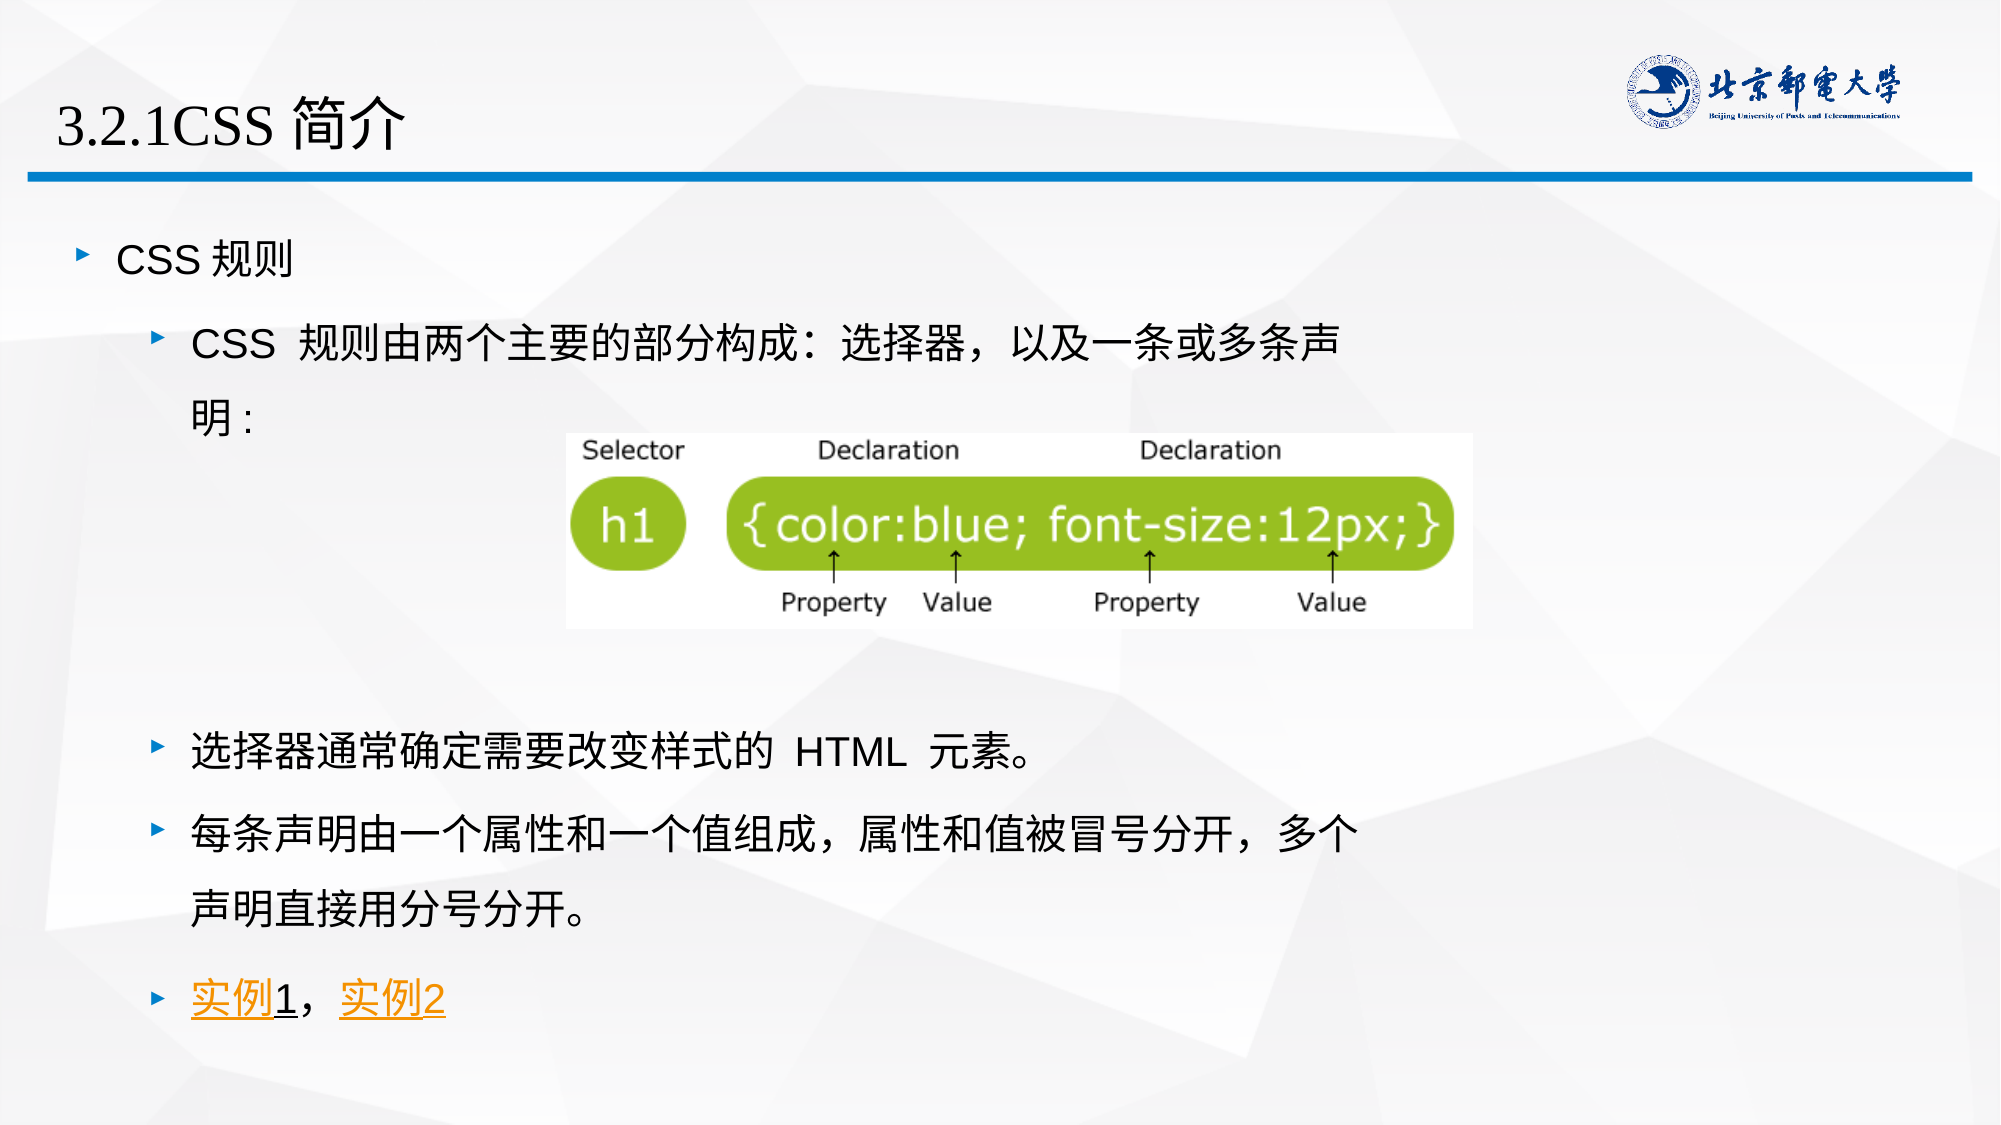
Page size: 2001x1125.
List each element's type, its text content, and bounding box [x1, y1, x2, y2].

picture [0, 0, 2000, 1125]
title 3.2.1CSS简介 [41, 52, 1188, 200]
text_box CSS规则 CSS 规则由两个主要的部分构成：选择器，以及一条或多条声明: 选择器通常确定需要改变样式的 HTML 元素。 每条声明由一个属性和一个值组成，属性和值被冒号分开，多个声明直接用分号分开。 实例1，实例2 [41, 200, 1390, 1090]
